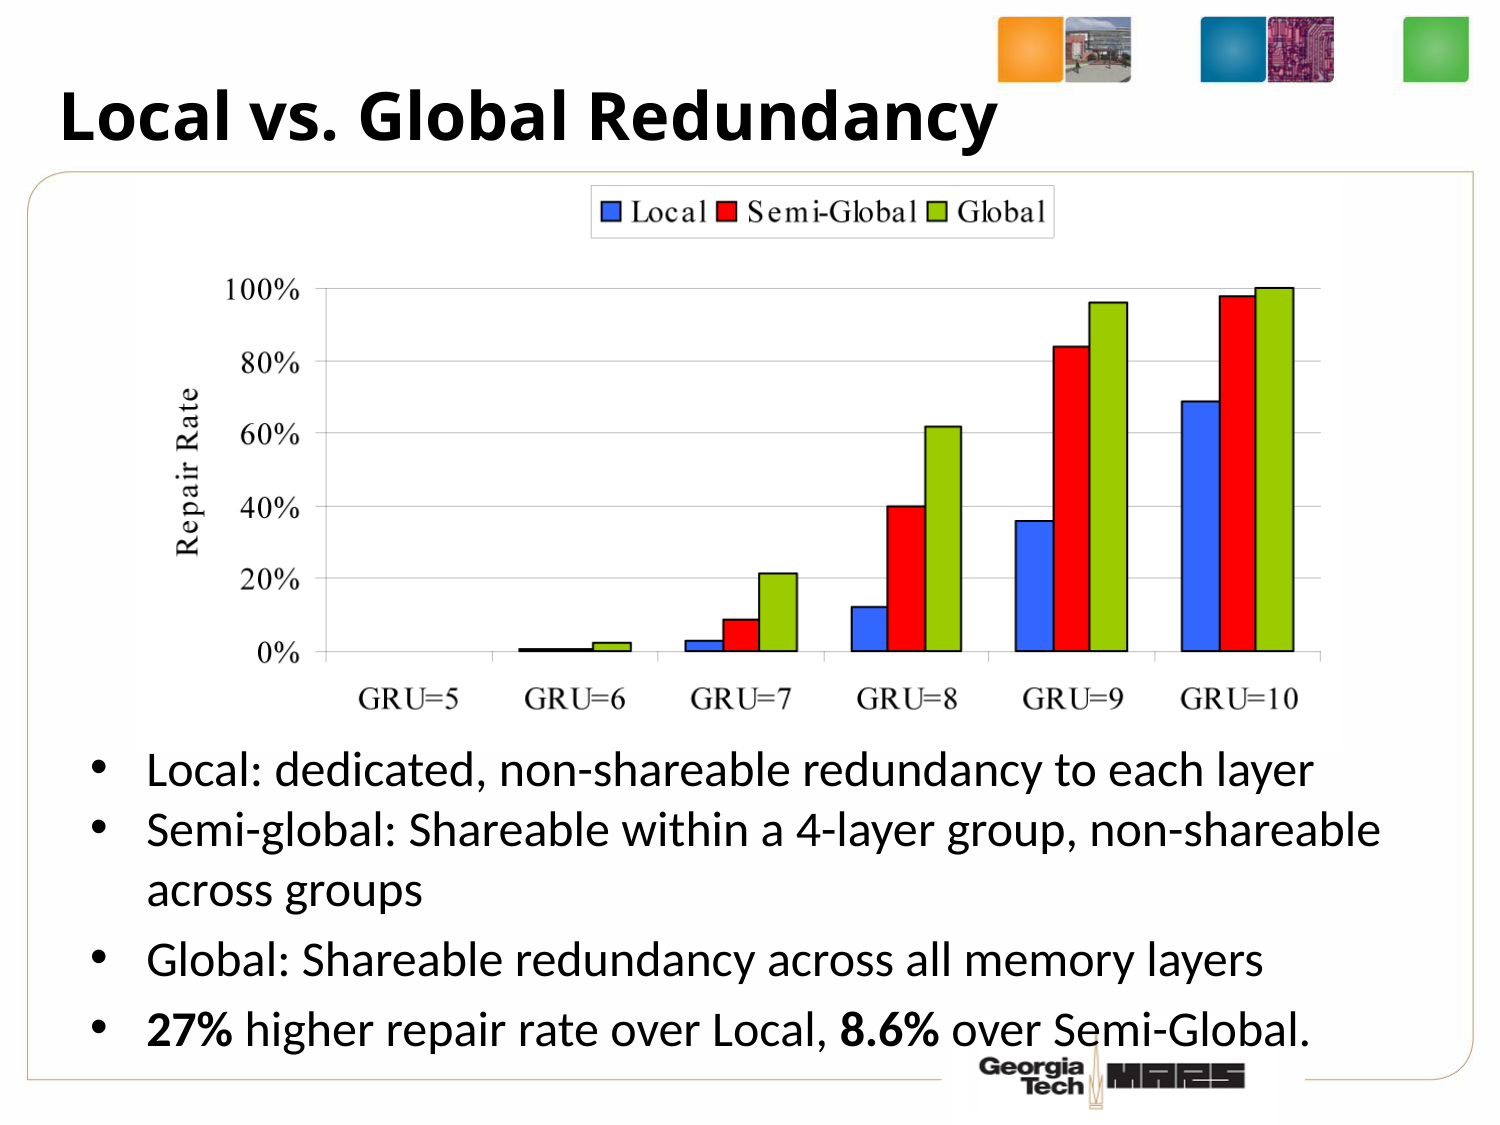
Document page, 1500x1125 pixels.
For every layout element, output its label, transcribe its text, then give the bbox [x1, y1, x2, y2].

picture [0, 0, 1500, 1125]
text_box Local vs. Global Redundancy [43, 51, 1465, 177]
list Local: dedicated, non-shareable redundancy to each layer Semi-global: Shareable within a 4-layer group, non-shareable across groups Global: Shareable redundancy across all memory layers 27% higher repair rate over Local, 8.6% over Semi-Global. [75, 729, 1425, 1005]
